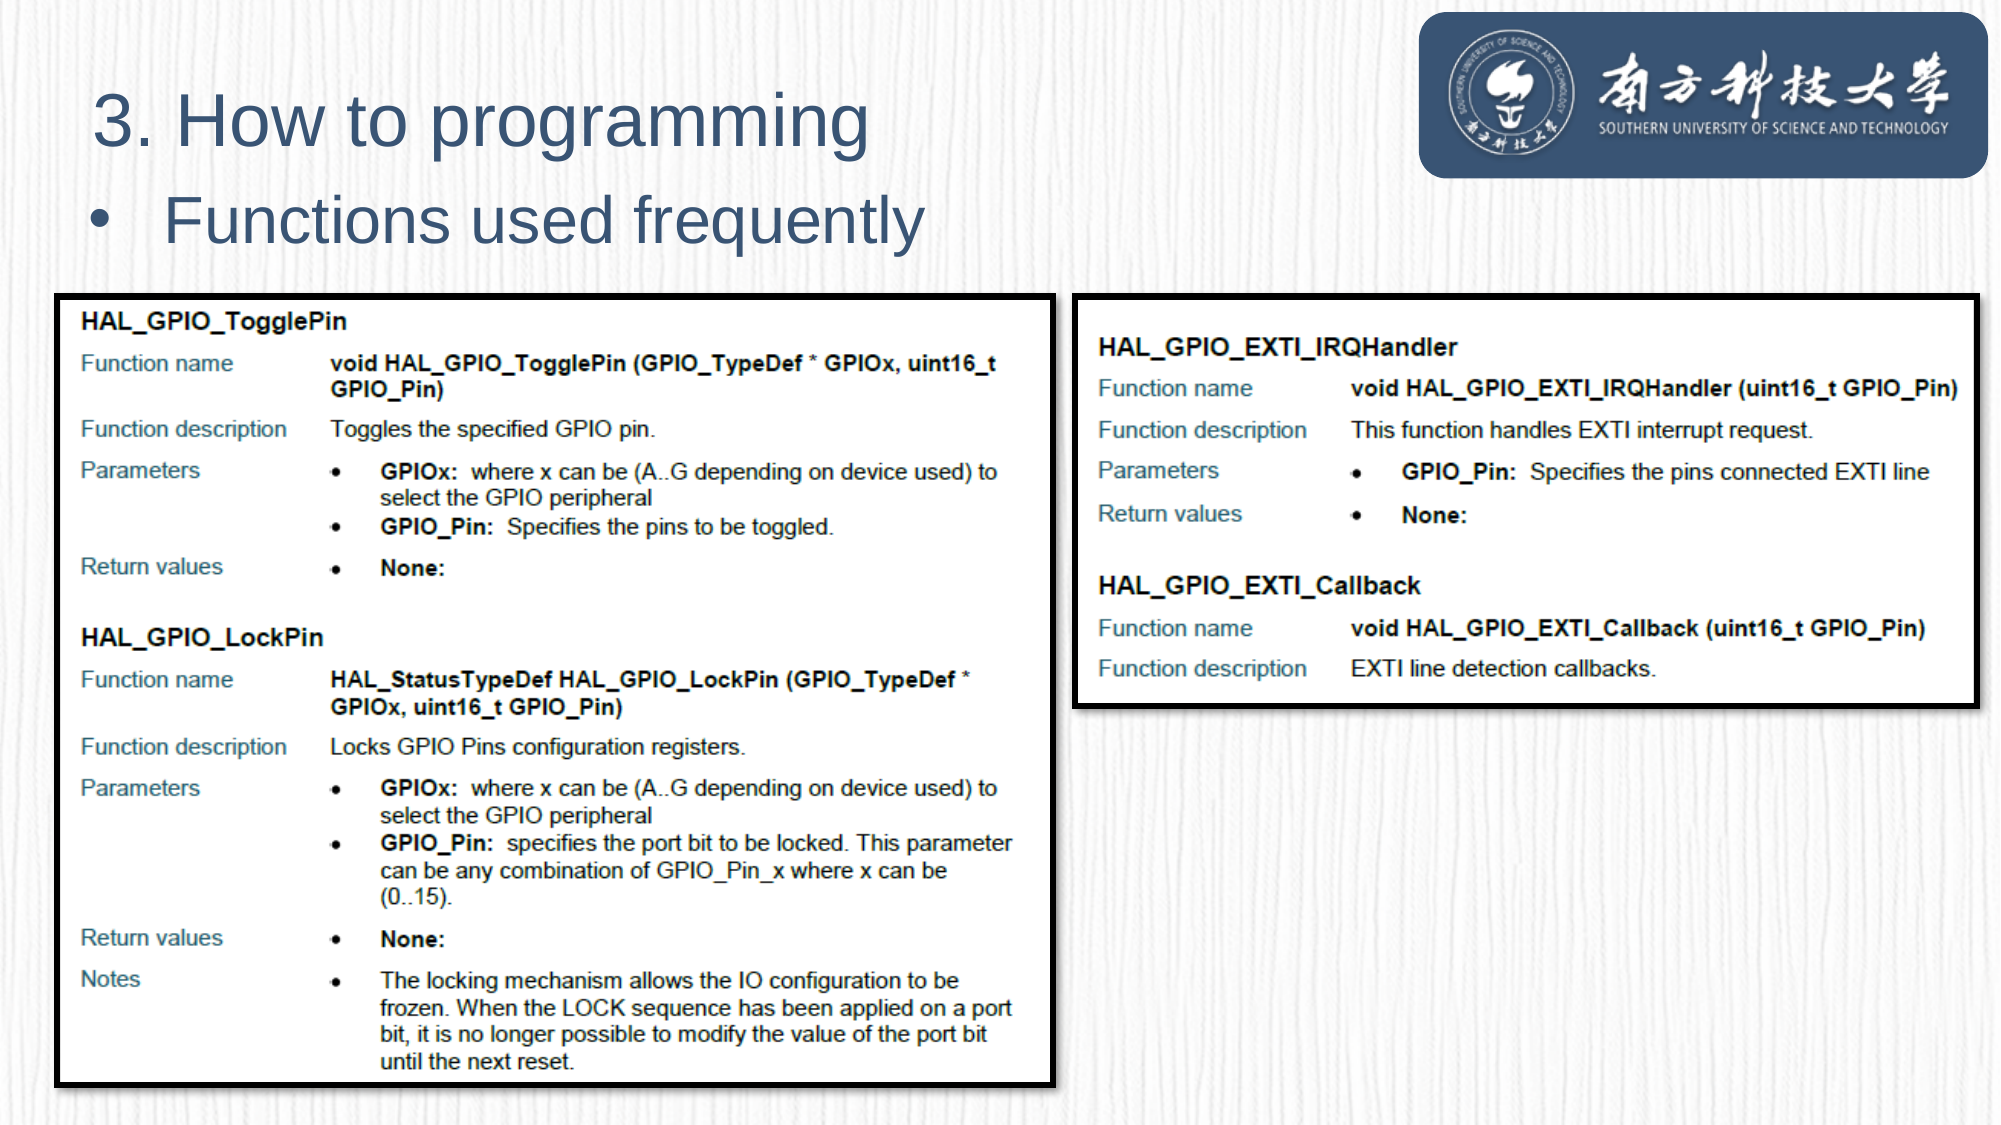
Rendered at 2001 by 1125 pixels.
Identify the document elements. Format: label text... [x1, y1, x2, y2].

text_box Functions used frequently [73, 169, 1974, 265]
picture [0, 0, 2001, 1125]
text_box 3. How to programming [77, 64, 887, 169]
